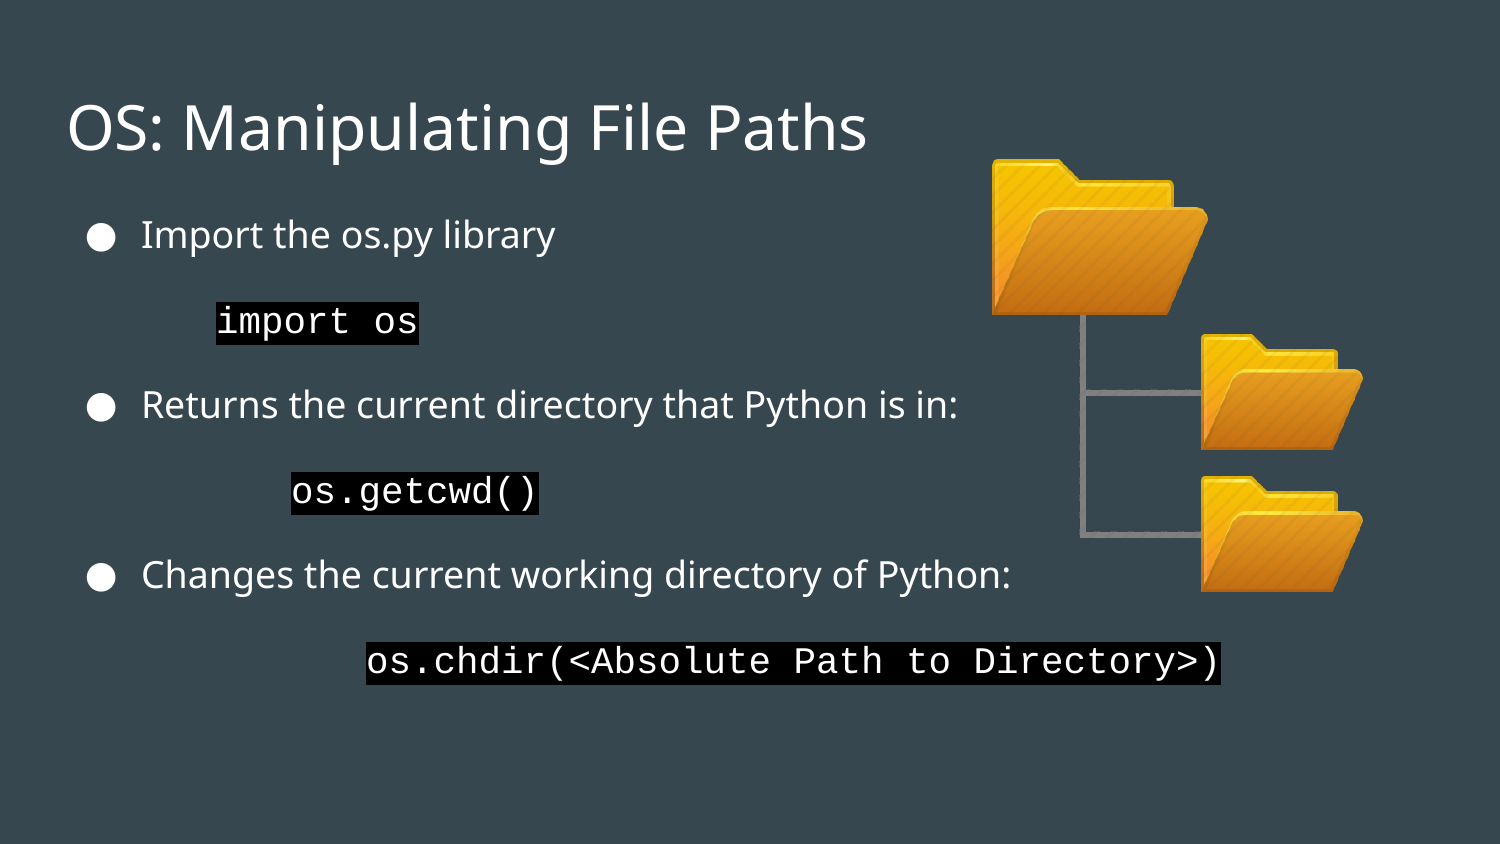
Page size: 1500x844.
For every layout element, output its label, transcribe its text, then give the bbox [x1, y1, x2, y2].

title OS: Manipulating File Paths [51, 72, 1449, 167]
picture [961, 159, 1393, 592]
list Import the os.py library import os Returns the current directory that Python is in: os.getcwd() Changes the current working directory of Python: os.chdir(<Absolute Path to Directory>) [51, 189, 1449, 750]
